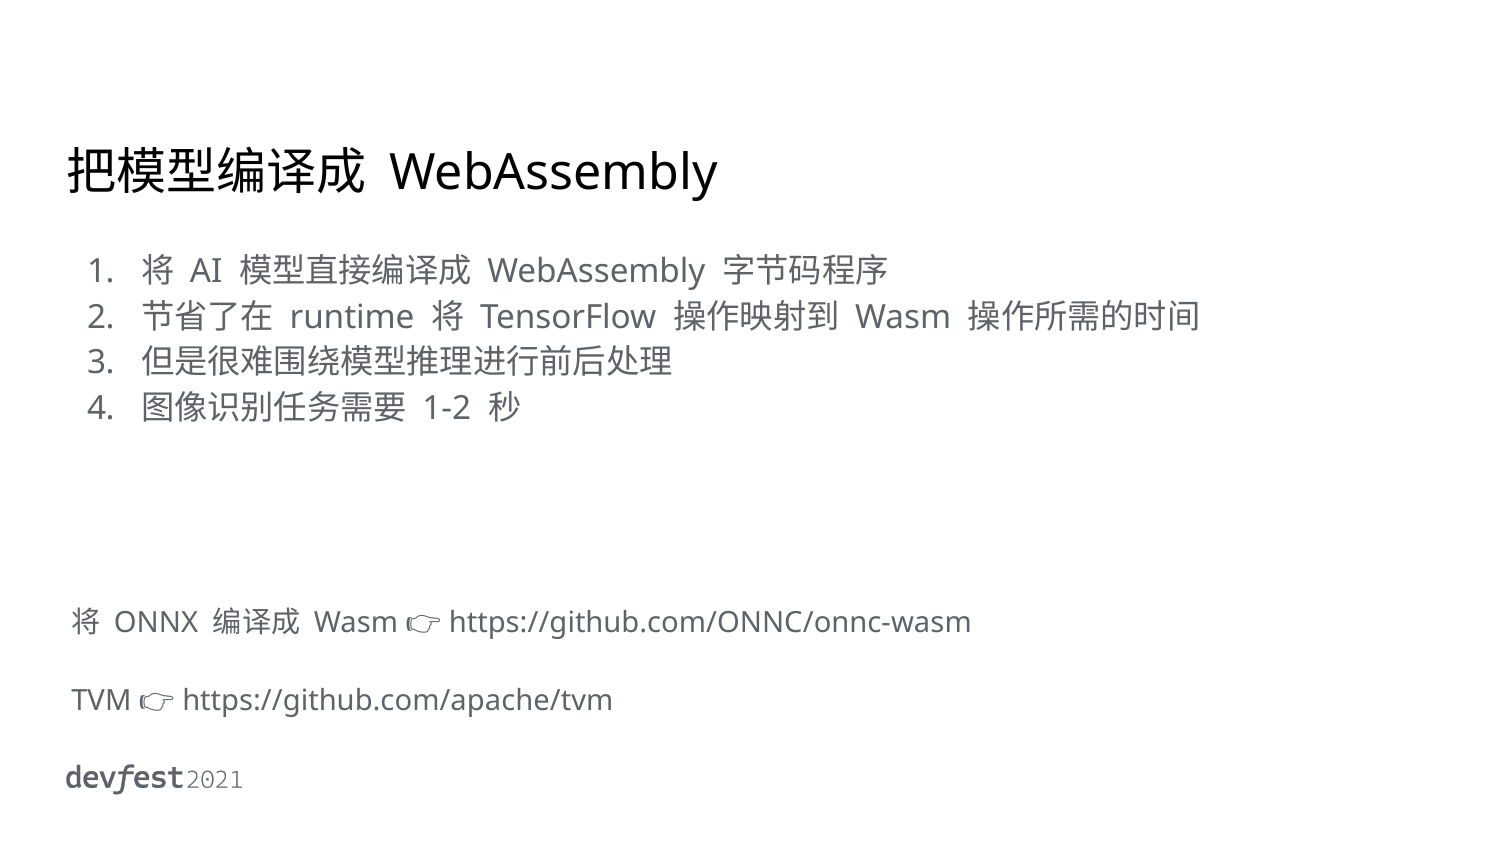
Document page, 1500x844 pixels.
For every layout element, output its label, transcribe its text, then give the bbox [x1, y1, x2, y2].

picture [65, 761, 243, 797]
title 把模型编译成 WebAssembly [51, 91, 1213, 216]
list 将 ONNX 编译成 Wasm 👉 https://github.com/ONNC/onnc-wasm [56, 582, 1413, 661]
list 将 AI 模型直接编译成 WebAssembly 字节码程序 节省了在 runtime 将 TensorFlow 操作映射到 Wasm 操作所需的时间 但是很难围绕模型推理进行前后处理 图像识别任务需要 1-2 秒 [51, 227, 1347, 473]
list TVM 👉 https://github.com/apache/tvm [56, 661, 1413, 740]
